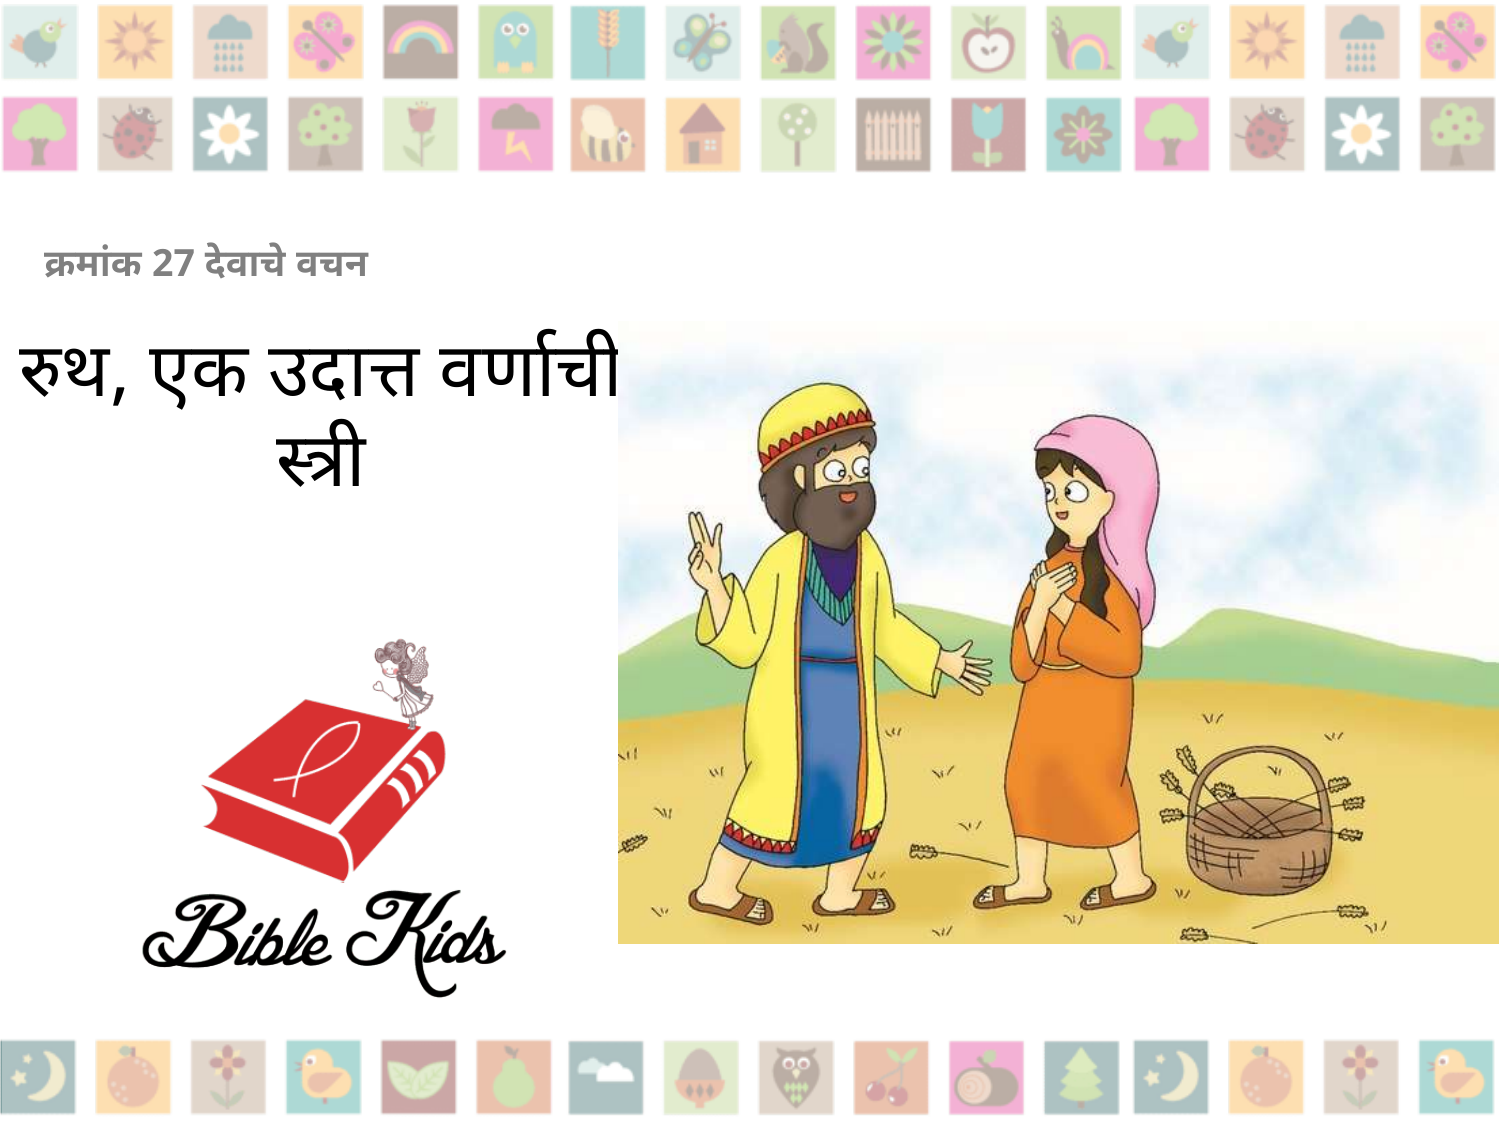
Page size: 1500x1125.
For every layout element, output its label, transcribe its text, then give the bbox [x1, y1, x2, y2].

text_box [0, 1028, 1500, 1118]
text_box रुथ, एक उदात्त वर्णाची स्त्री [0, 314, 644, 510]
text_box क्रमांक 27 देवाचे वचन [29, 231, 543, 292]
picture [618, 321, 1500, 945]
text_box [0, 3, 1500, 181]
picture [117, 600, 544, 1027]
